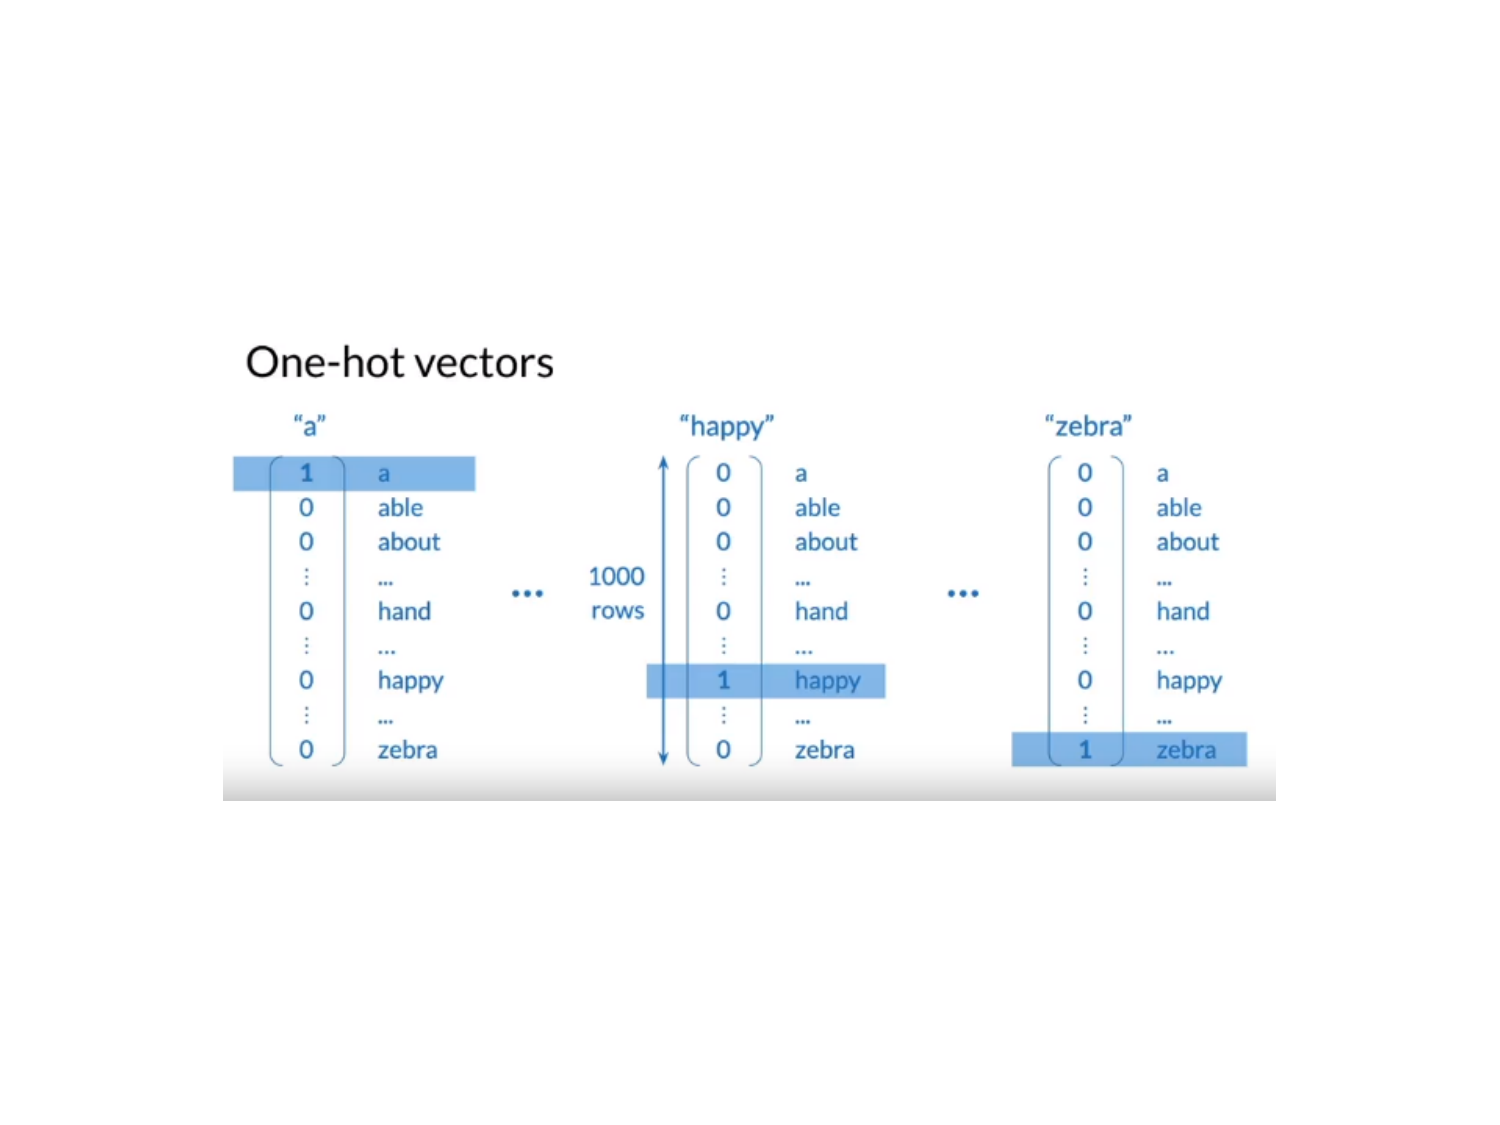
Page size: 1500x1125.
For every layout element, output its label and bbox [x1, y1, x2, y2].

picture [223, 323, 1276, 801]
